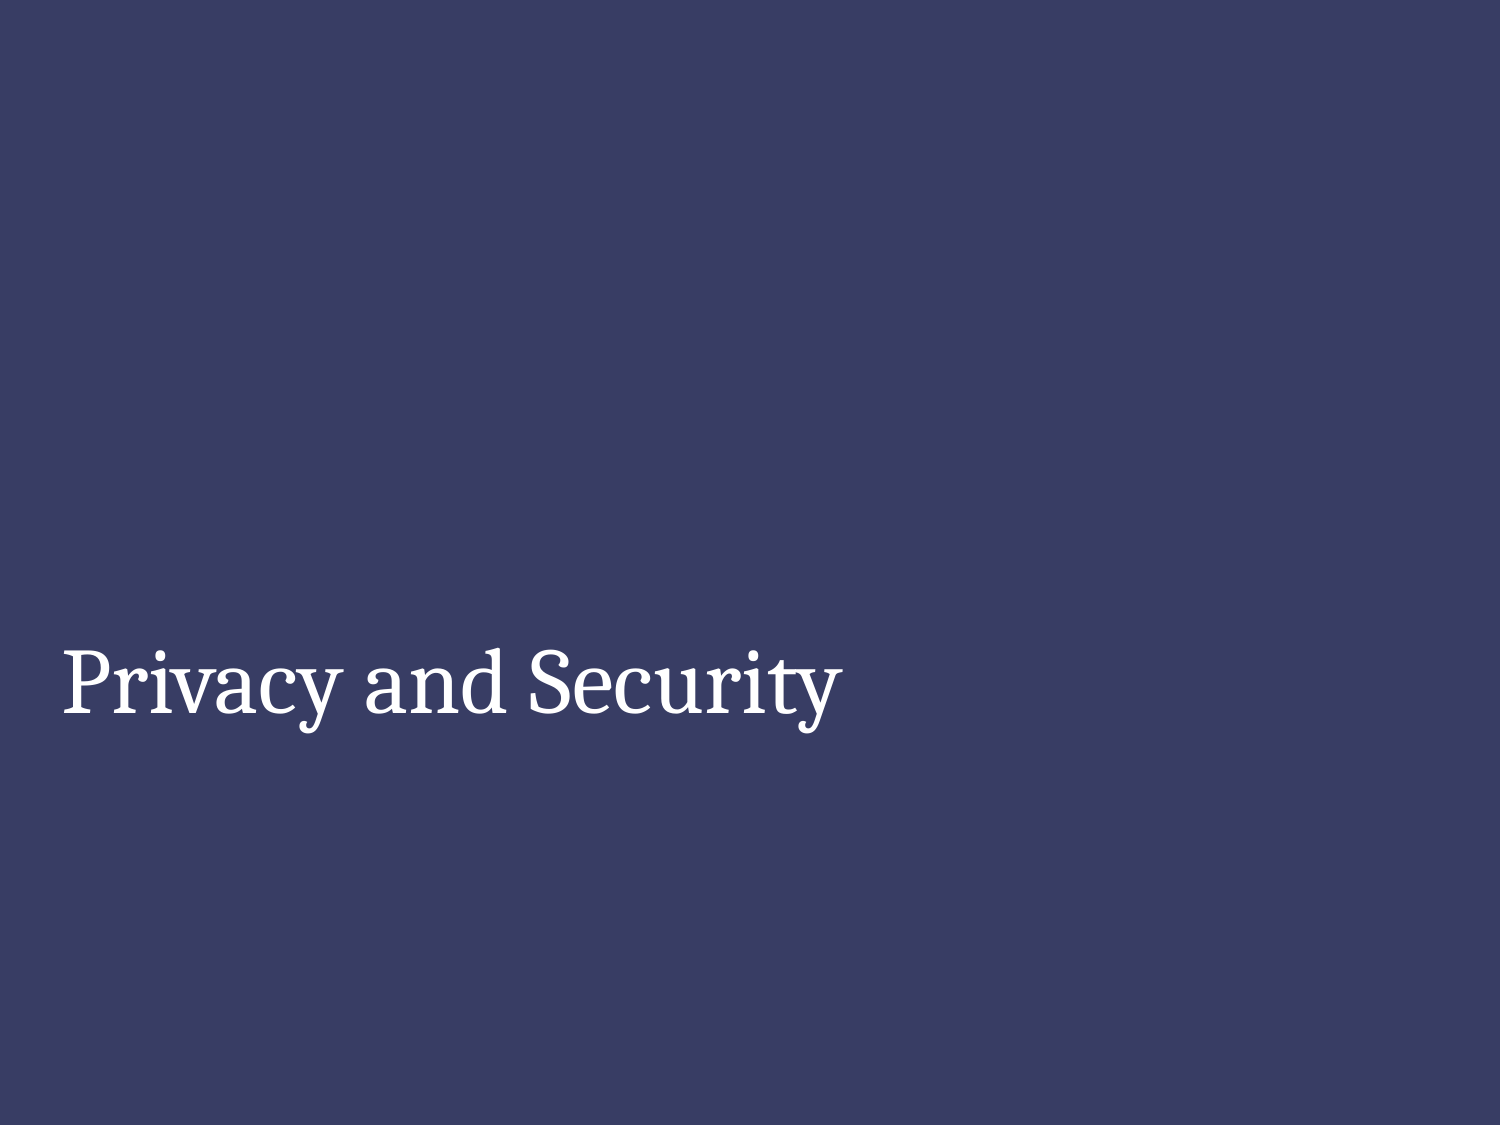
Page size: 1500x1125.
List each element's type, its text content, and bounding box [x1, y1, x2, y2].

title Privacy and Security [46, 273, 1454, 742]
